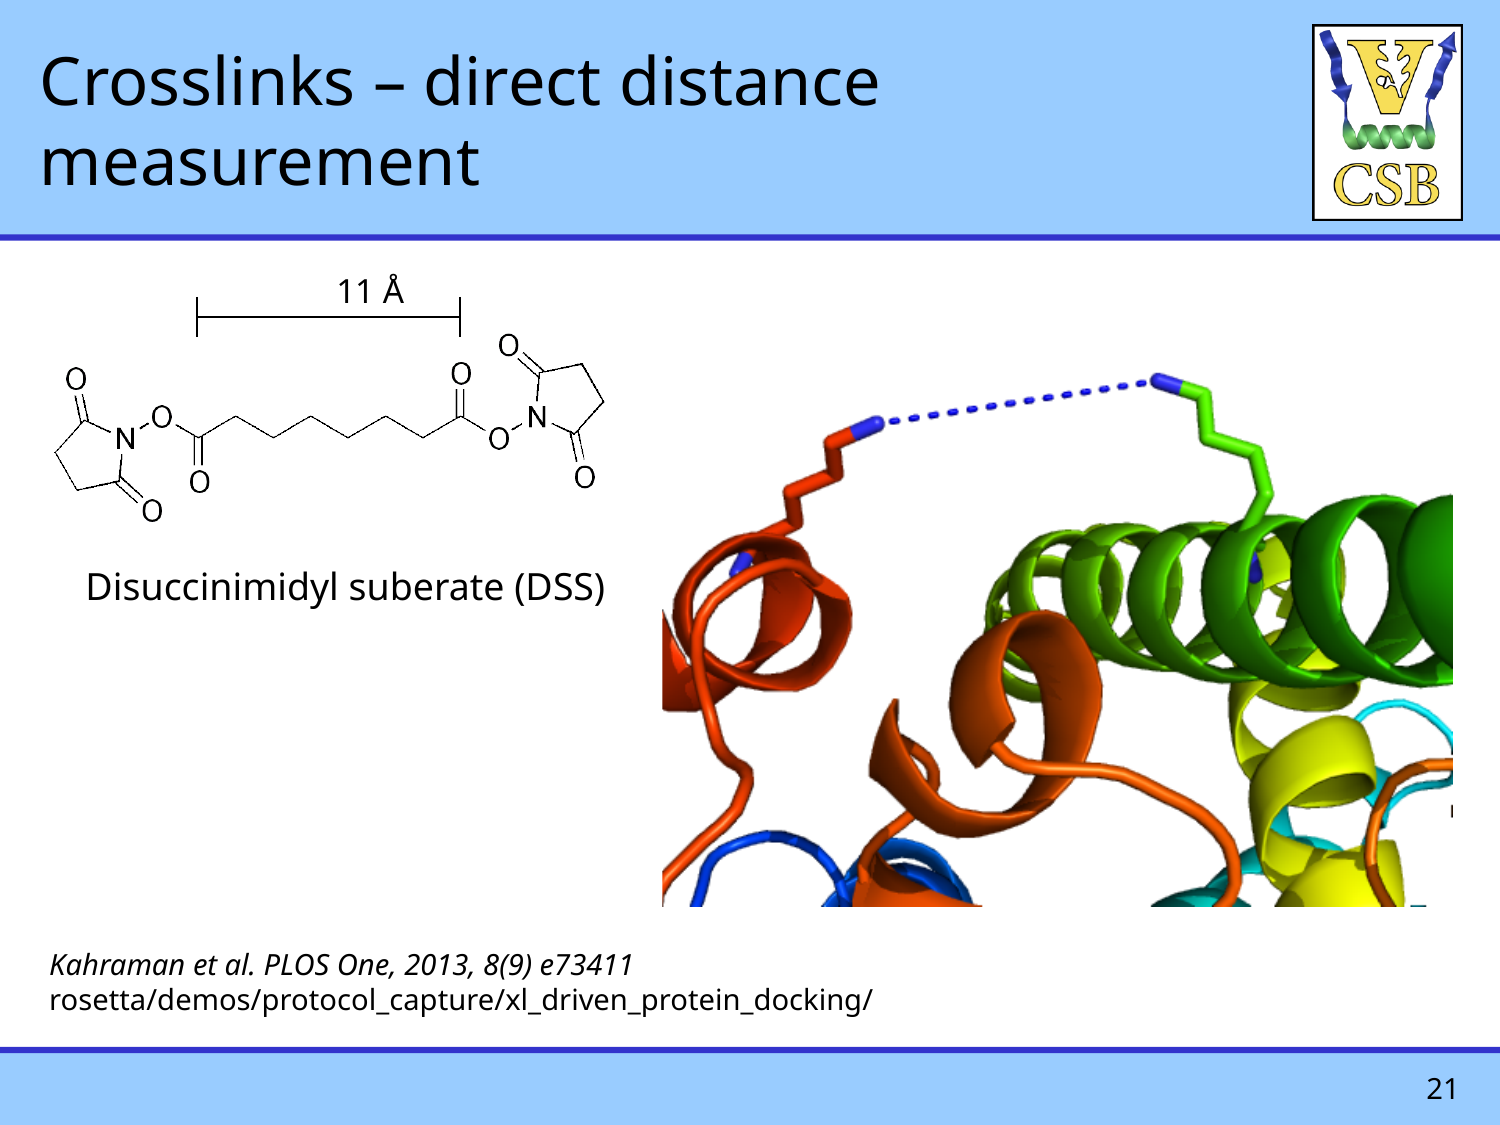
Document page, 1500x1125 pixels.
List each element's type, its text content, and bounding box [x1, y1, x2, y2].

picture [661, 291, 1454, 907]
text_box Kahraman et al. PLOS One, 2013, 8(9) e73411 rosetta/demos/protocol_capture/xl_driven_protein_docking/ [34, 938, 907, 1024]
picture [1312, 24, 1463, 221]
text_box 11 Å [321, 263, 419, 295]
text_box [195, 296, 461, 338]
text_box Disuccinimidyl suberate (DSS) [70, 555, 621, 660]
title Crosslinks – direct distance measurement [24, 24, 1301, 213]
slide_number 21 [1149, 1062, 1476, 1101]
picture [50, 332, 608, 523]
